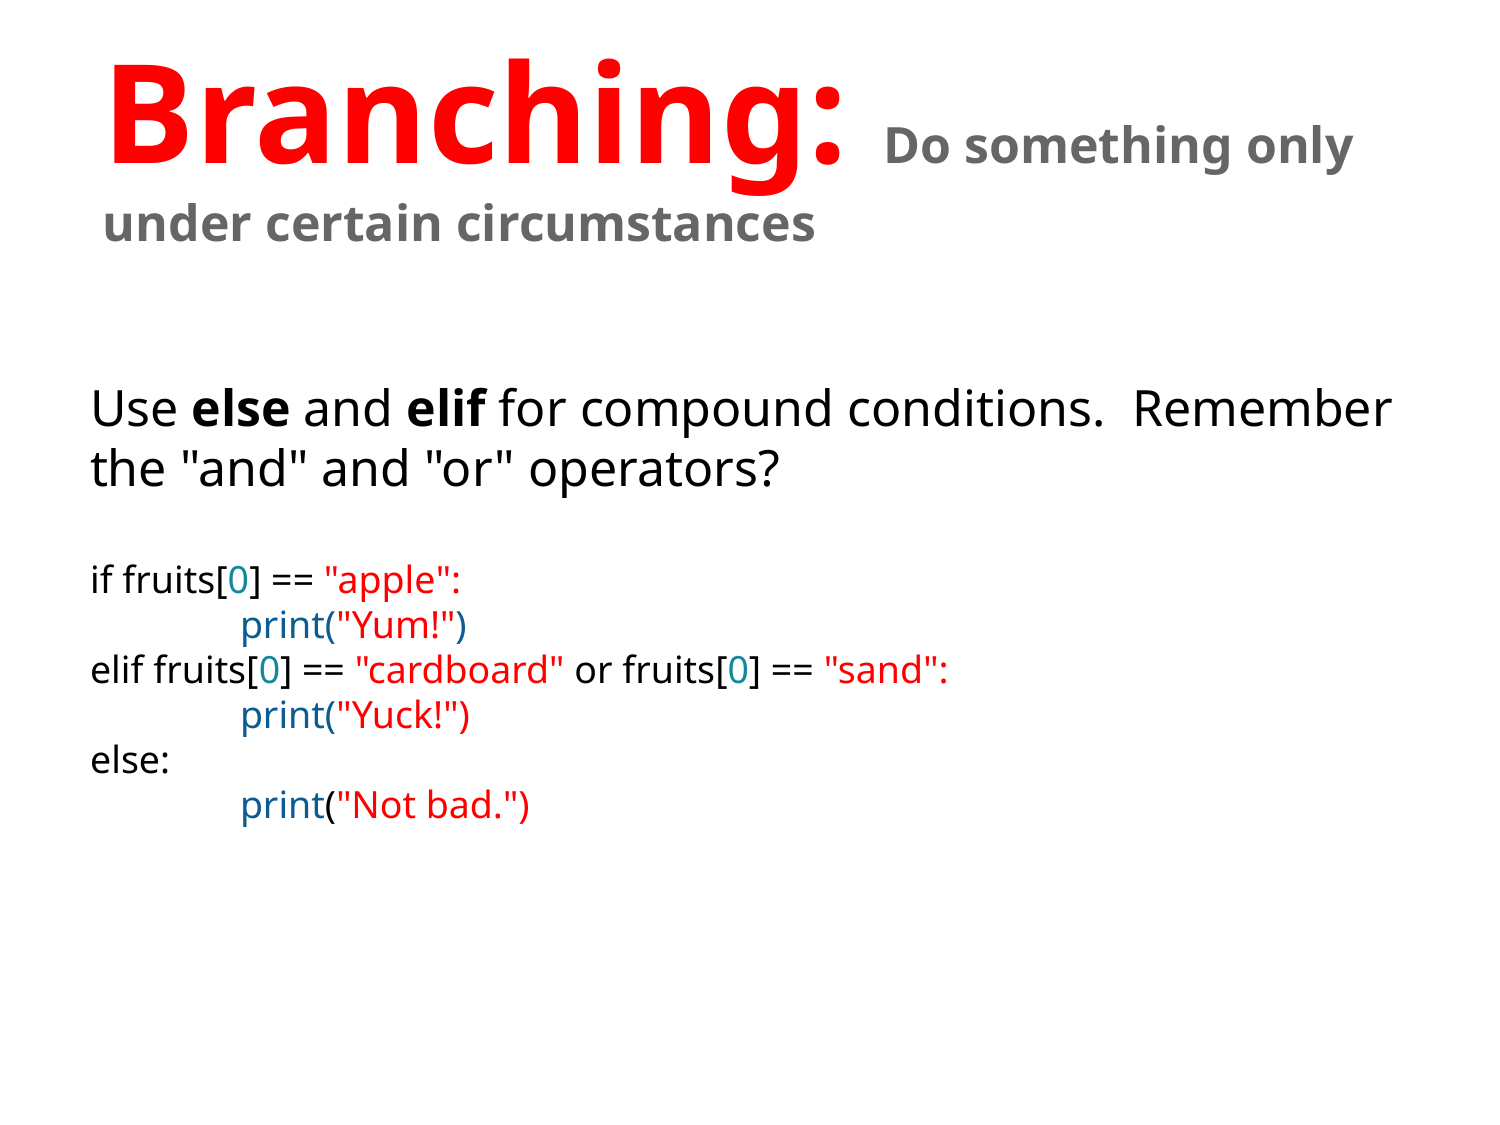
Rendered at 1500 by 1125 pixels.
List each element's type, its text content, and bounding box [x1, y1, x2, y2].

list Use else and elif for compound conditions. Remember the "and" and "or" operators? if fruits[0] == "apple": print("Yum!") elif fruits[0] == "cardboard" or fruits[0] == "sand": print("Yuck!") else: print("Not bad.") [75, 361, 1425, 1125]
title Branching: Do something only under certain circumstances [87, 58, 1412, 266]
